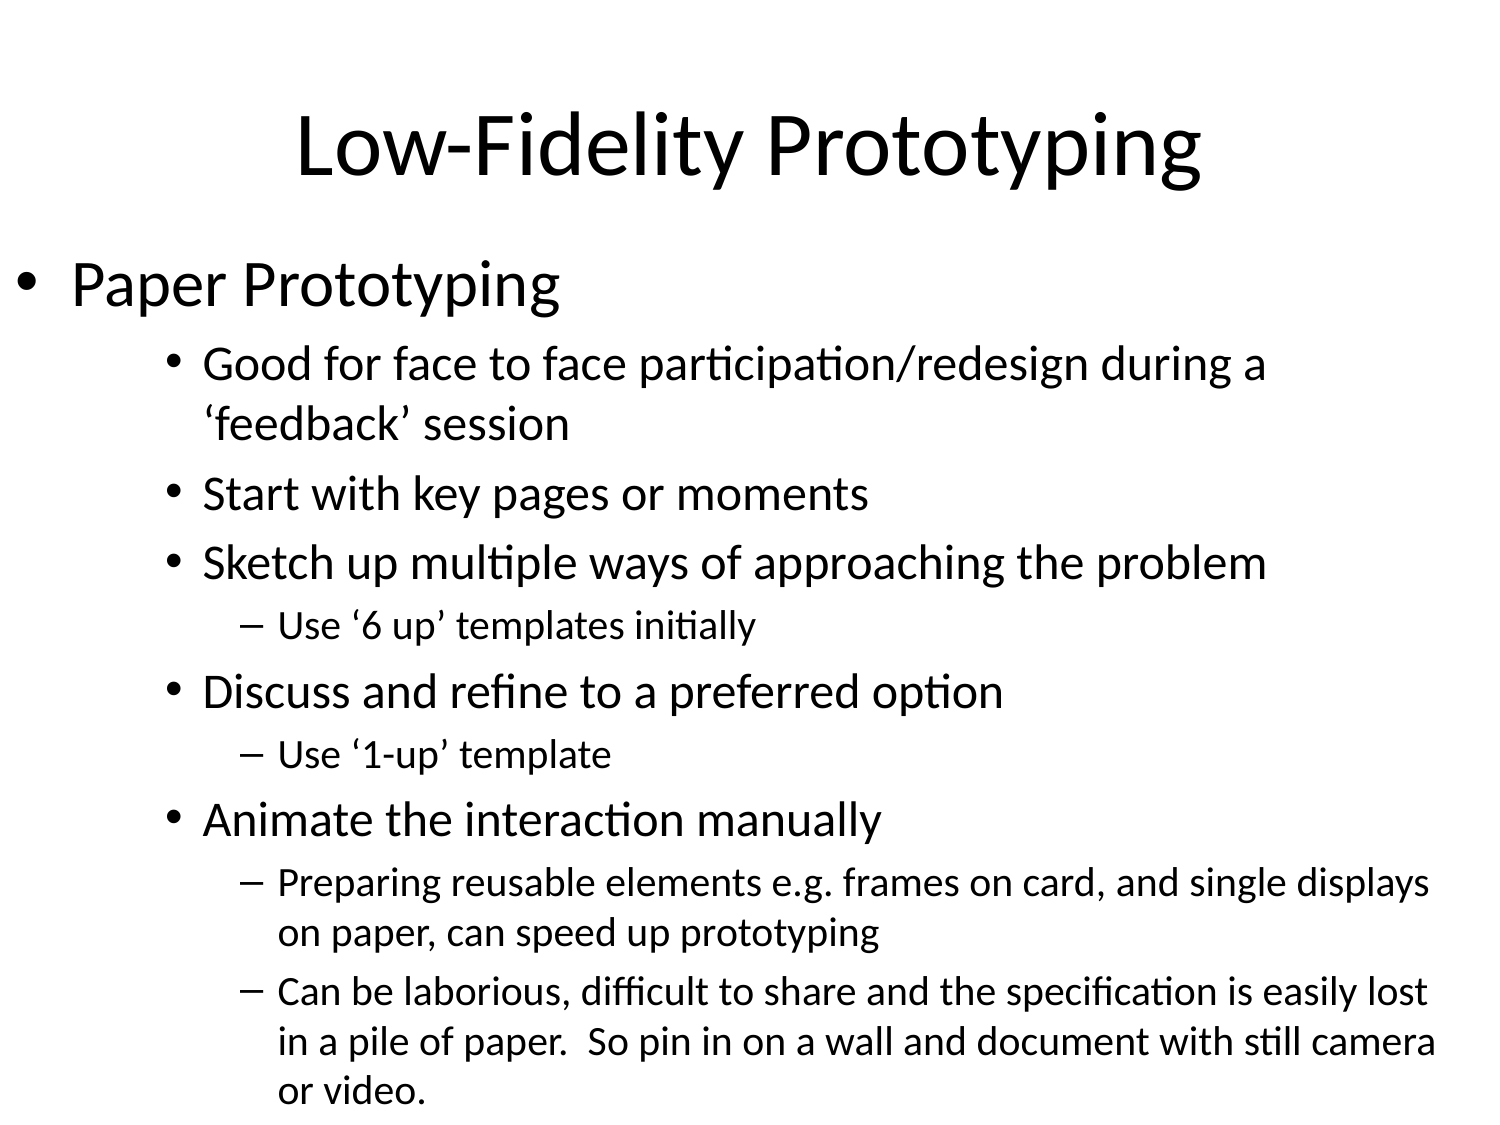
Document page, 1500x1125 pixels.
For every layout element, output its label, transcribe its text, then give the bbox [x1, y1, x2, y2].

list Paper Prototyping Good for face to face participation/redesign during a ‘feedback’ session Start with key pages or moments Sketch up multiple ways of approaching the problem Use ‘6 up’ templates initially Discuss and refine to a preferred option Use ‘1-up’ template Animate the interaction manually Preparing reusable elements e.g. frames on card, and single displays on paper, can speed up prototyping Can be laborious, difficult to share and the specification is easily lost in a pile of paper. So pin in on a wall and document with still camera or video. [0, 232, 1483, 1005]
title Low-Fidelity Prototyping [75, 45, 1425, 232]
